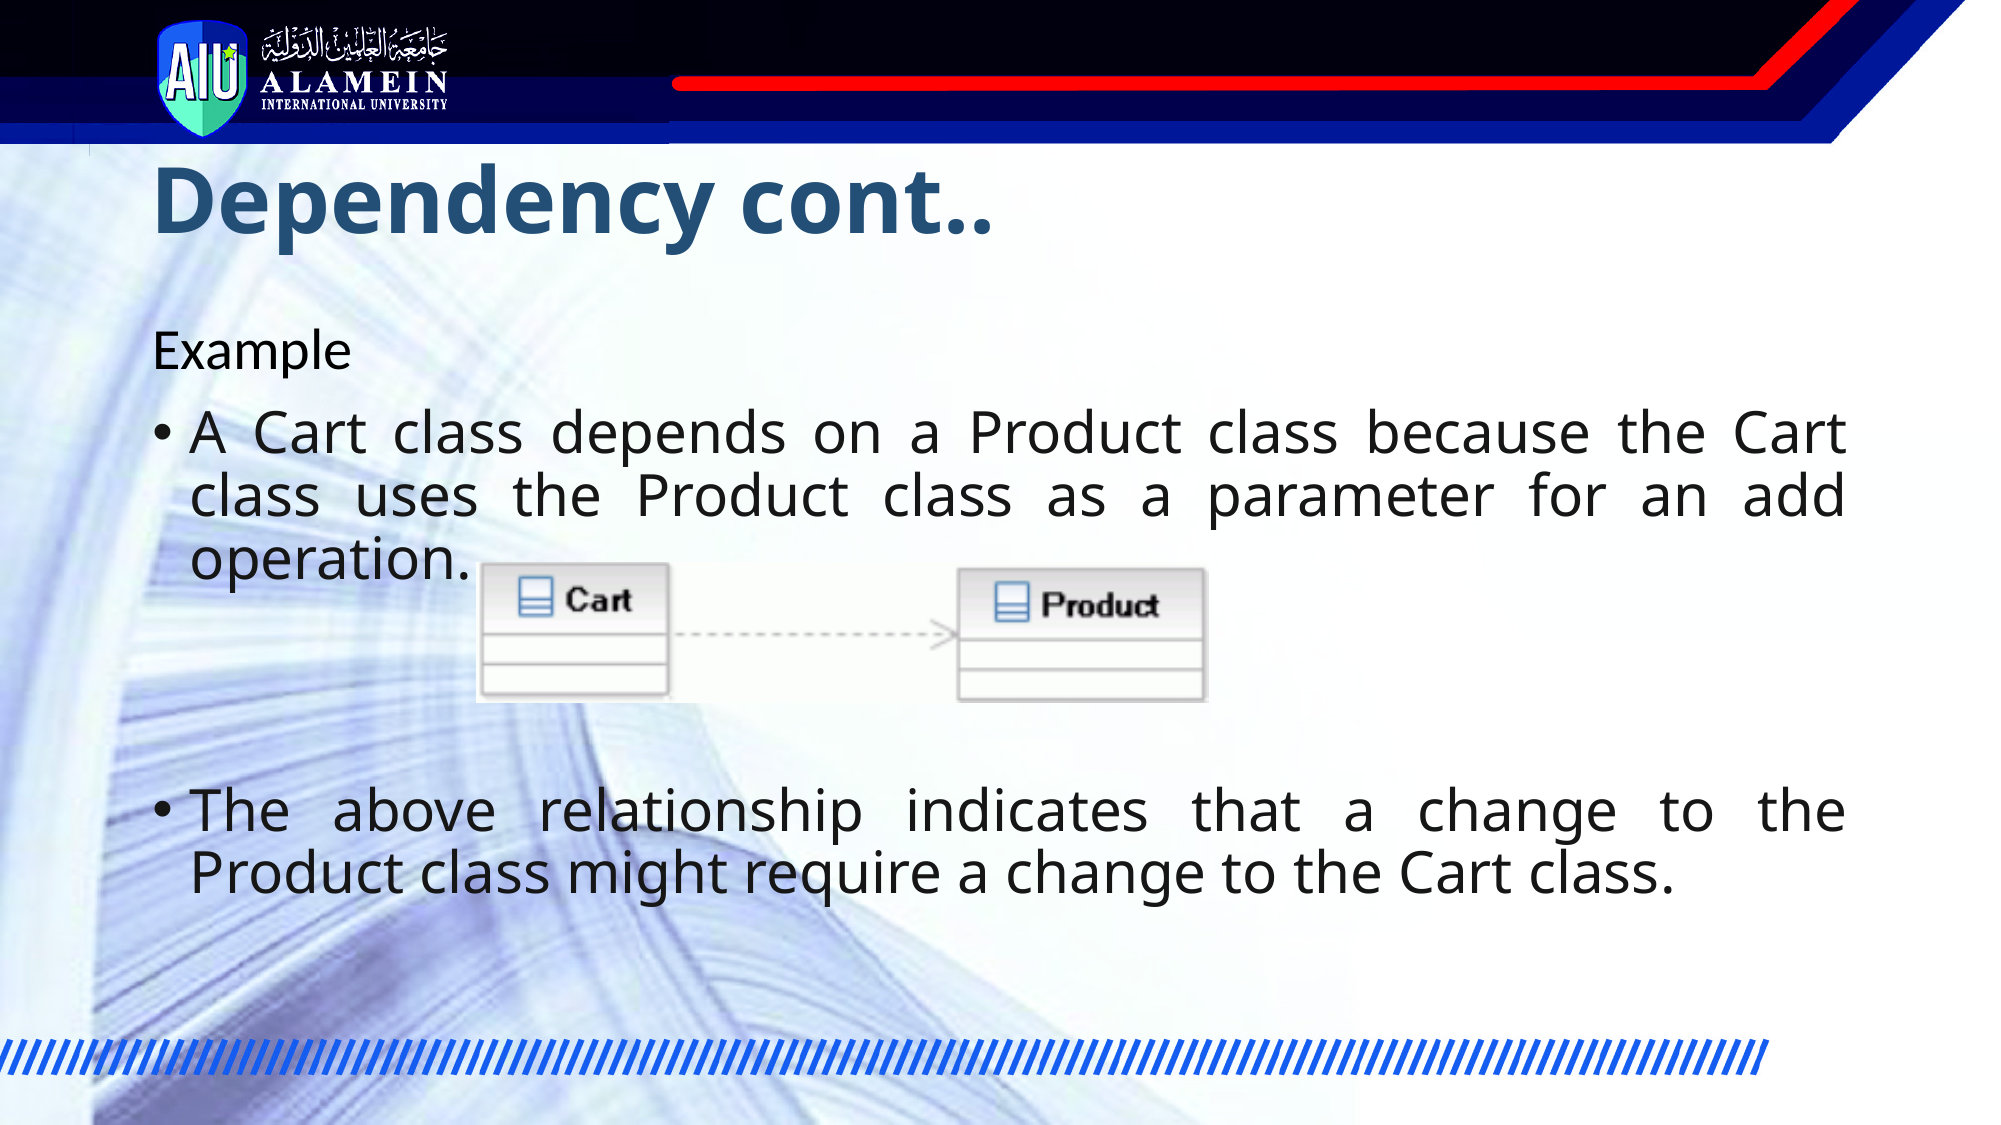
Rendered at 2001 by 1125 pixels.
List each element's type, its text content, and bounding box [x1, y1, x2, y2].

picture [0, 0, 2000, 1125]
title Dependency cont.. [135, 94, 1860, 313]
list Example A Cart class depends on a Product class because the Cart class uses the Product class as a parameter for an add operation. The above relationship indicates that a change to the Product class might require a change to the Cart class. [137, 312, 1863, 1026]
